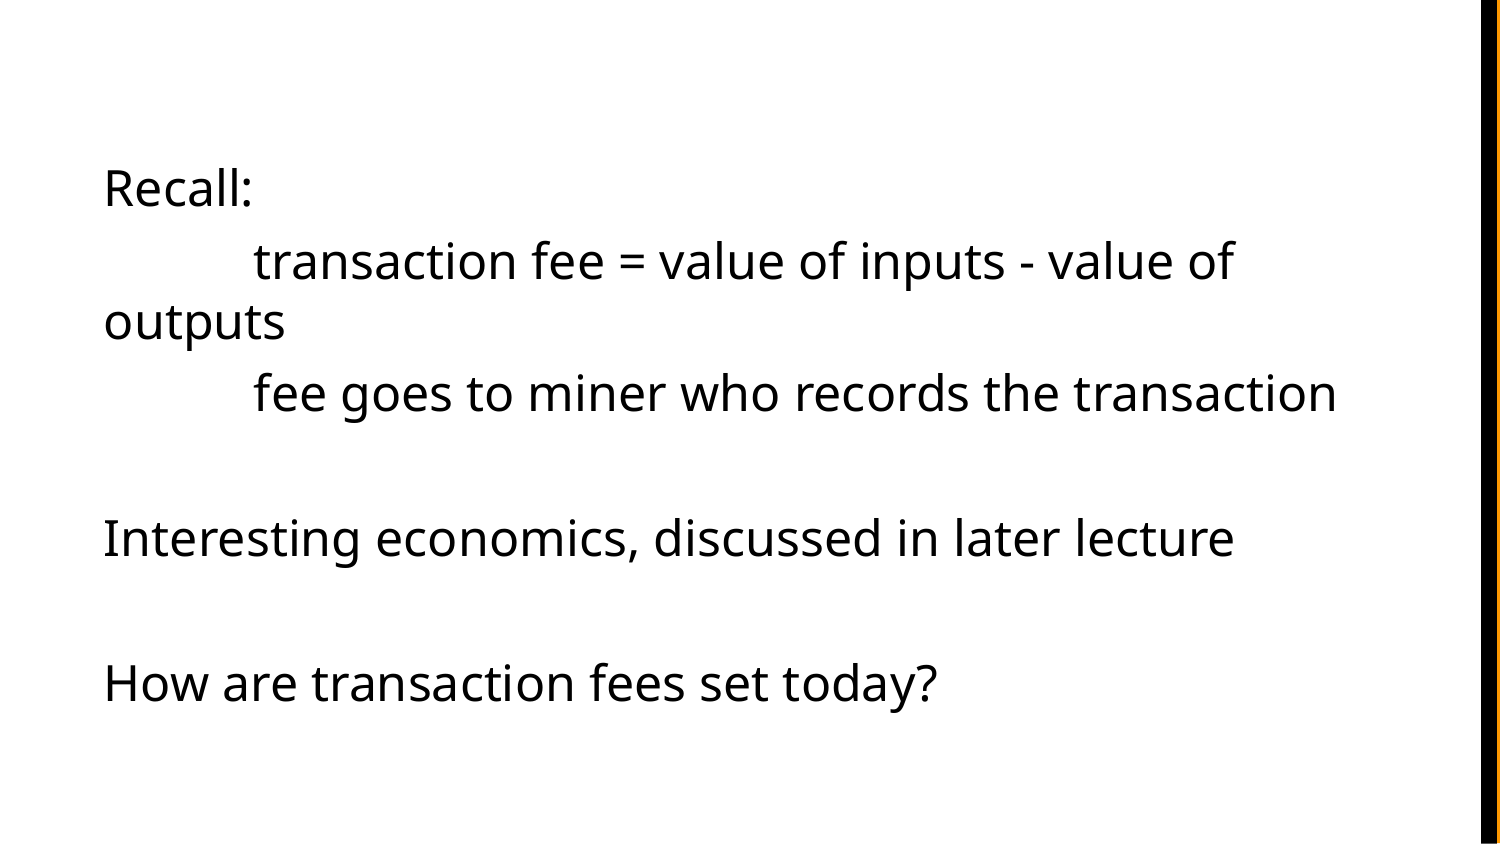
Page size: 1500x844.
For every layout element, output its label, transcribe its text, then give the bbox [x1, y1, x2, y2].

list Recall: transaction fee = value of inputs - value of outputs fee goes to miner who records the transaction Interesting economics, discussed in later lecture How are transaction fees set today? [88, 141, 1439, 753]
